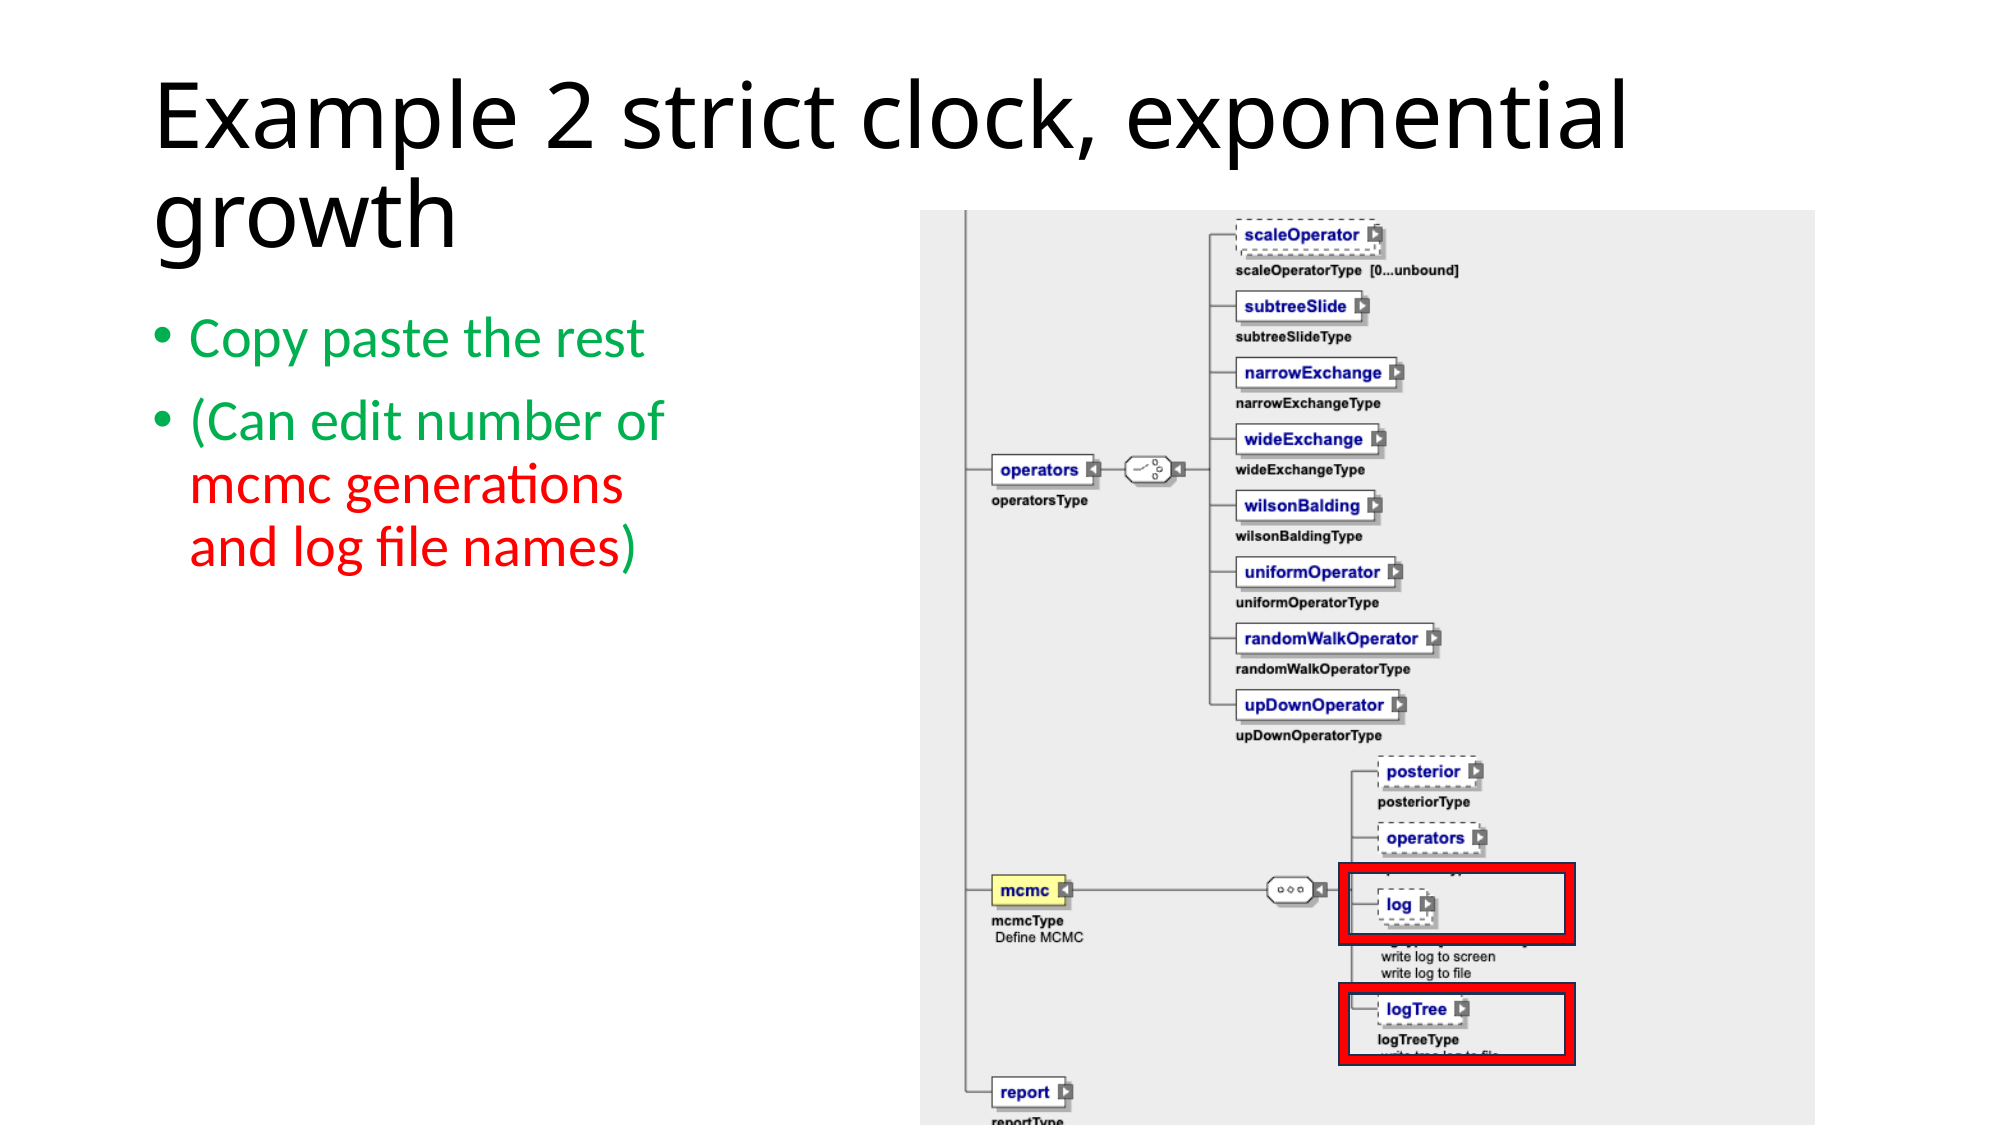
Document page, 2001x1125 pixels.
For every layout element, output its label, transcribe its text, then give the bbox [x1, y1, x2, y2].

text_box Copy paste the rest (Can edit number of mcmc generations and log file names) [137, 299, 693, 1080]
picture [919, 210, 1815, 1125]
title Example 2 strict clock, exponential growth [137, 59, 1863, 278]
